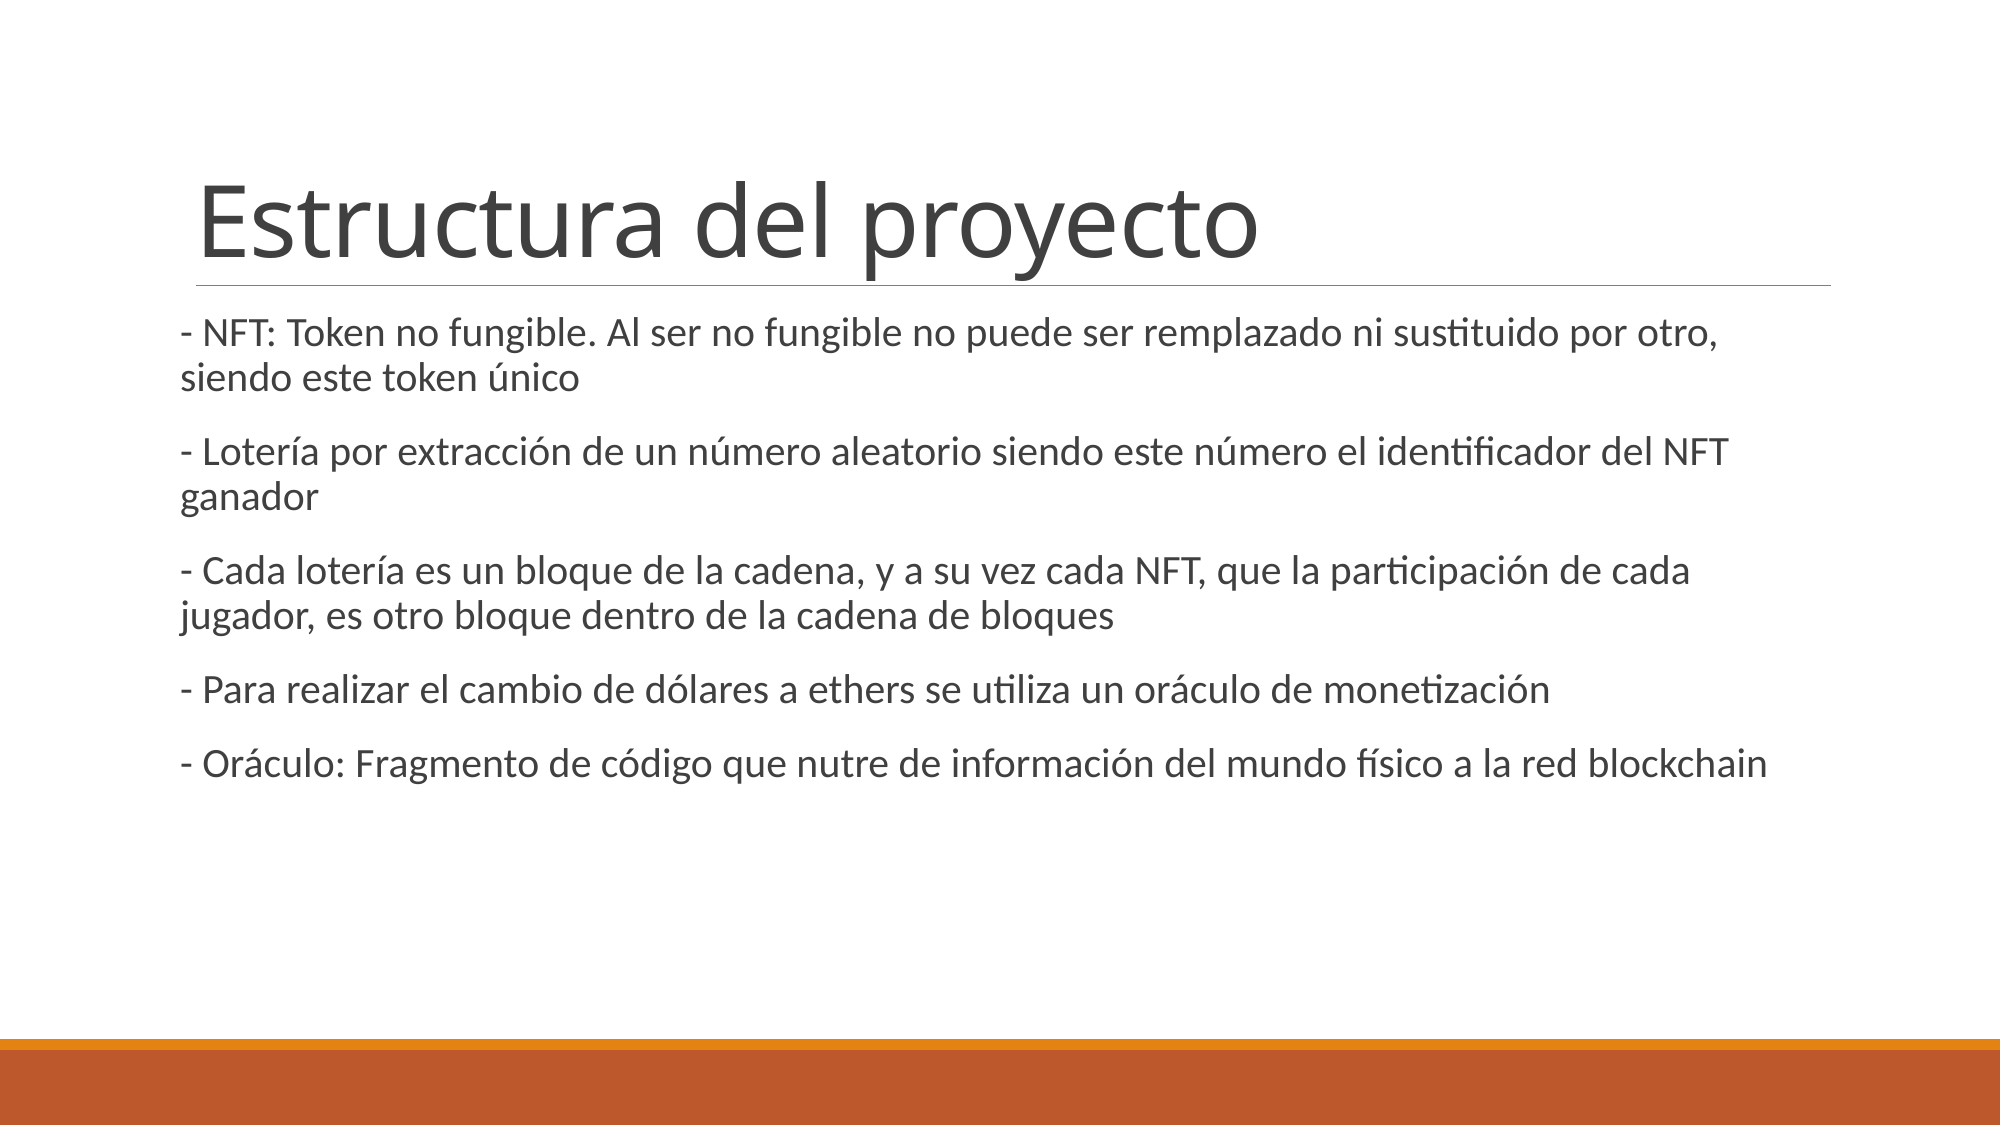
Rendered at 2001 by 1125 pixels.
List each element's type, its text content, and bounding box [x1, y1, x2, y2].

list - NFT: Token no fungible. Al ser no fungible no puede ser remplazado ni sustituido por otro, siendo este token único - Lotería por extracción de un número aleatorio siendo este número el identificador del NFT ganador - Cada lotería es un bloque de la cadena, y a su vez cada NFT, que la participación de cada jugador, es otro bloque dentro de la cadena de bloques - Para realizar el cambio de dólares a ethers se utiliza un oráculo de monetización - Oráculo: Fragmento de código que nutre de información del mundo físico a la red blockchain [180, 302, 1830, 963]
title Estructura del proyecto [180, 47, 1830, 285]
